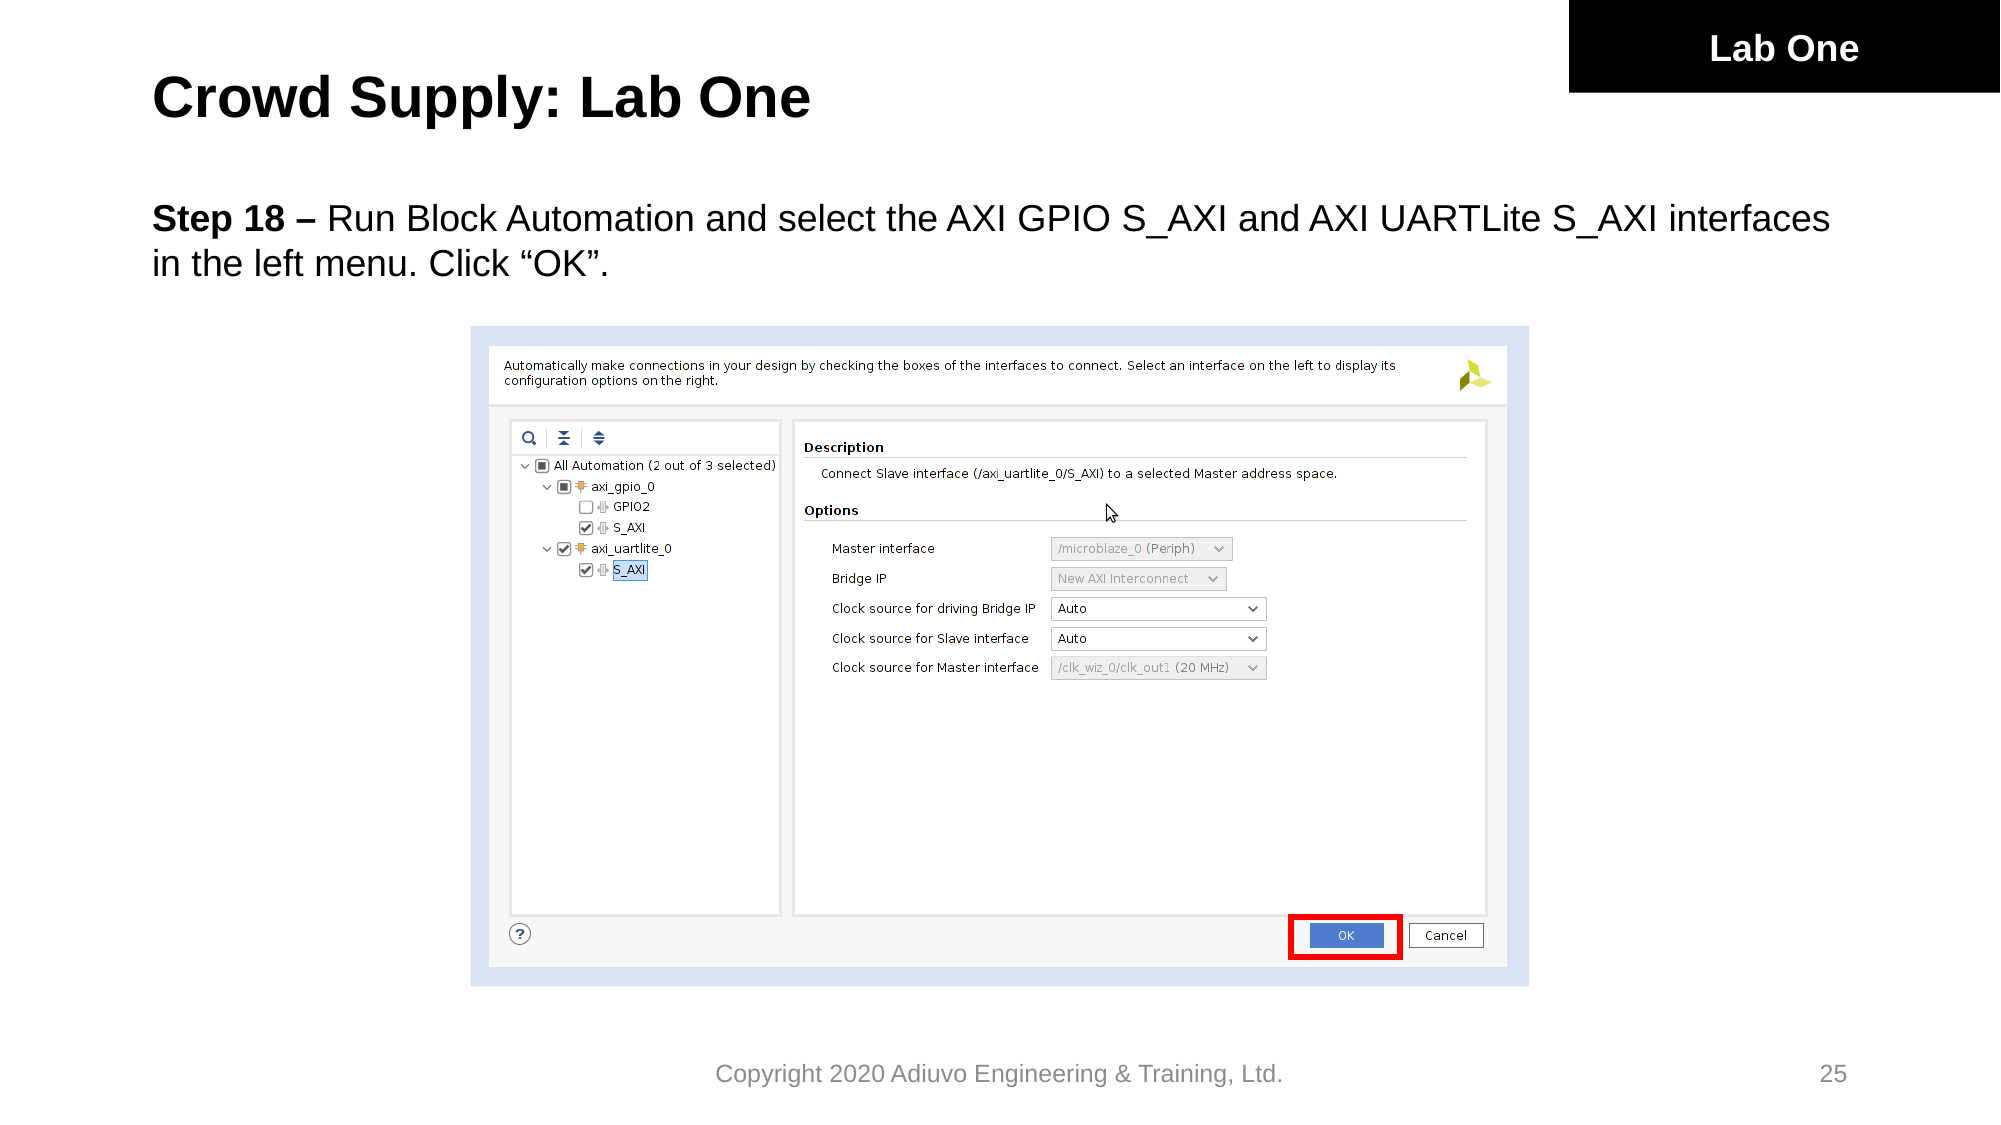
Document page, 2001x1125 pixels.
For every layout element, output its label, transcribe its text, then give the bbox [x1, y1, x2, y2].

footer Copyright 2020 Adiuvo Engineering & Training, Ltd. [662, 1042, 1338, 1103]
text_box Step 18 – Run Block Automation and select the AXI GPIO S_AXI and AXI UARTLite S_AXI interfaces in the left menu. Click “OK”. [137, 186, 1863, 292]
slide_number 25 [1412, 1042, 1863, 1103]
text_box Lab One [1568, 0, 2000, 94]
title Crowd Supply: Lab One [137, 59, 1863, 153]
text_box [470, 325, 1530, 987]
picture [489, 346, 1507, 967]
